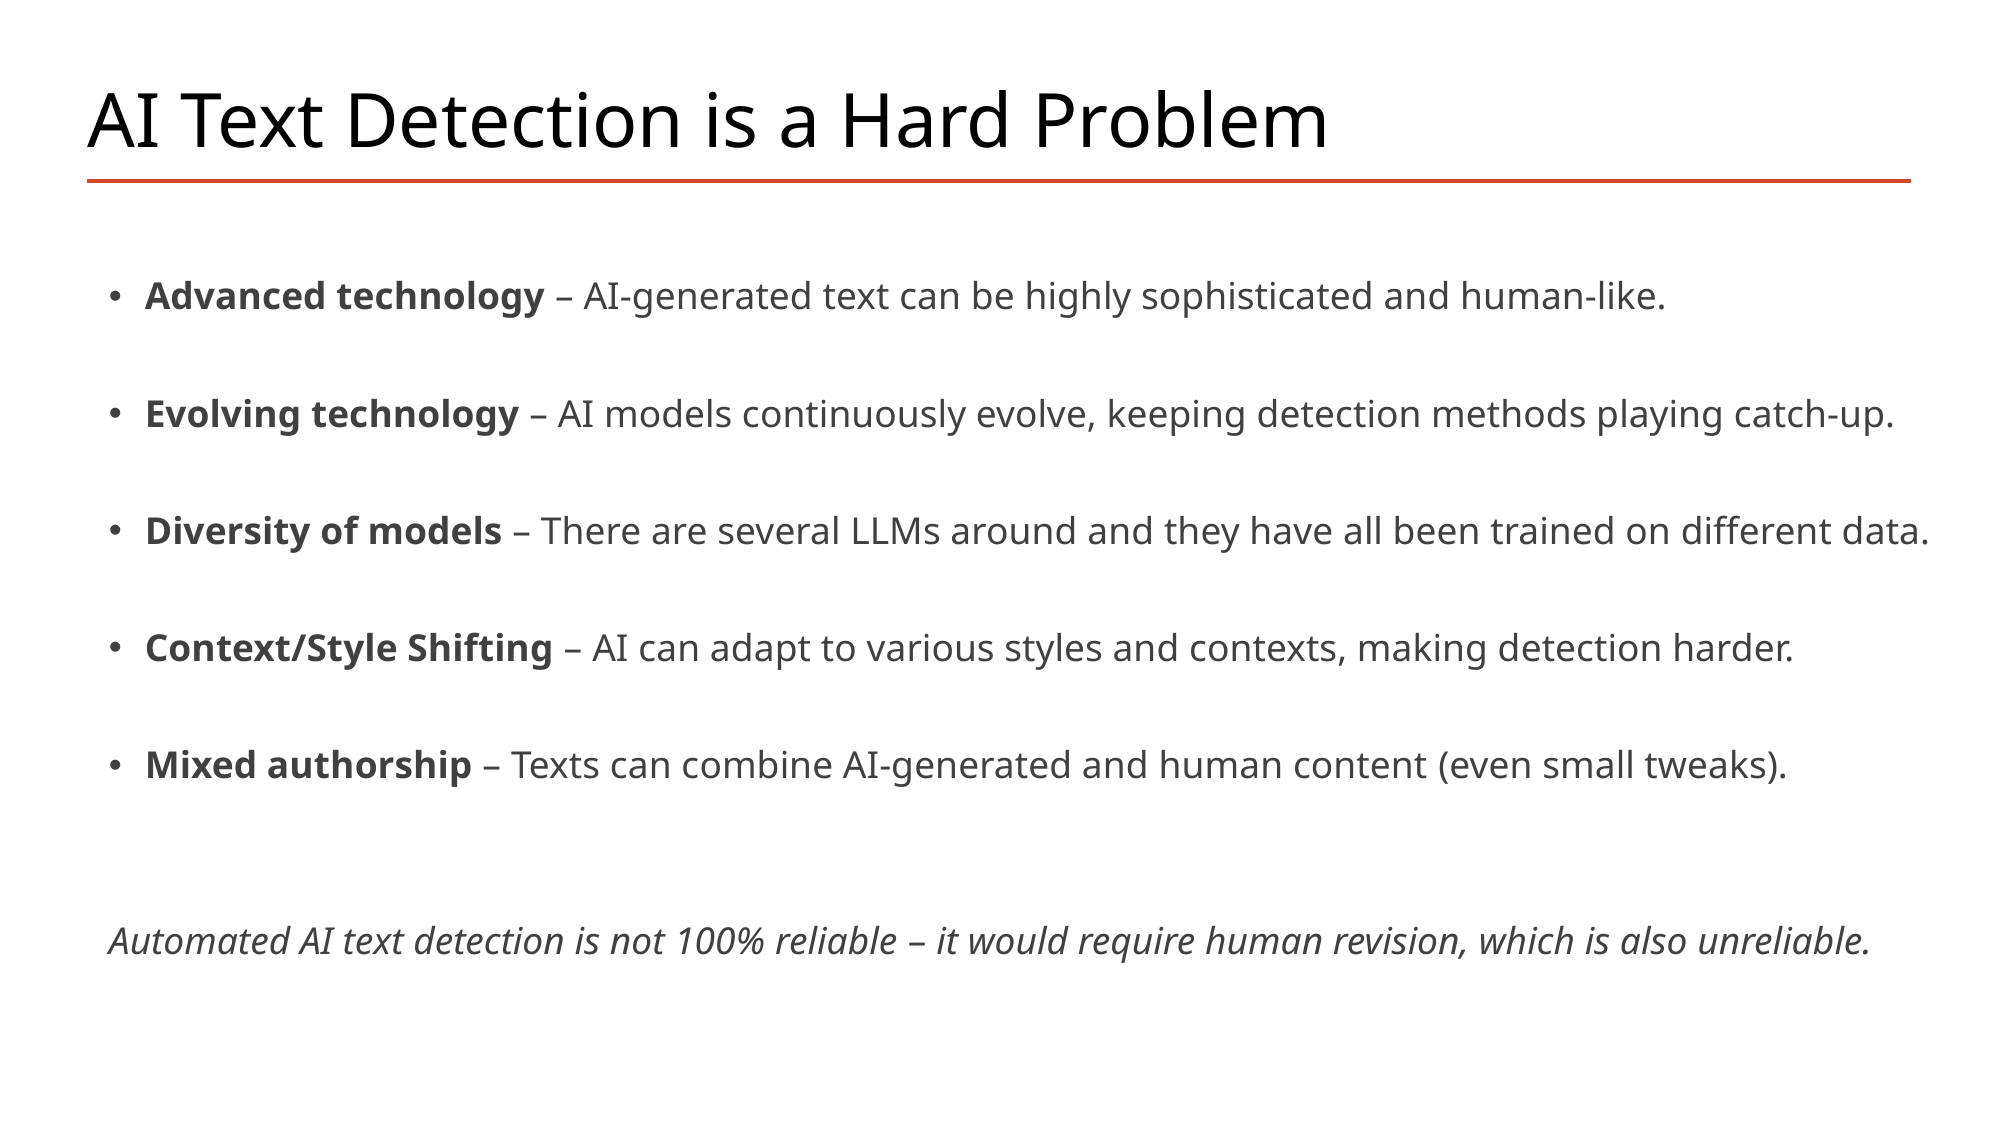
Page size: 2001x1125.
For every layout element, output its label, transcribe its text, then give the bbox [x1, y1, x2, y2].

list Advanced technology – AI-generated text can be highly sophisticated and human-like. Evolving technology – AI models continuously evolve, keeping detection methods playing catch-up. Diversity of models – There are several LLMs around and they have all been trained on different data. Context/Style Shifting – AI can adapt to various styles and contexts, making detection harder. Mixed authorship – Texts can combine AI-generated and human content (even small tweaks). Automated AI text detection is not 100% reliable – it would require human revision, which is also unreliable. [93, 270, 1960, 1060]
title AI Text Detection is a Hard Problem [72, 70, 1574, 176]
